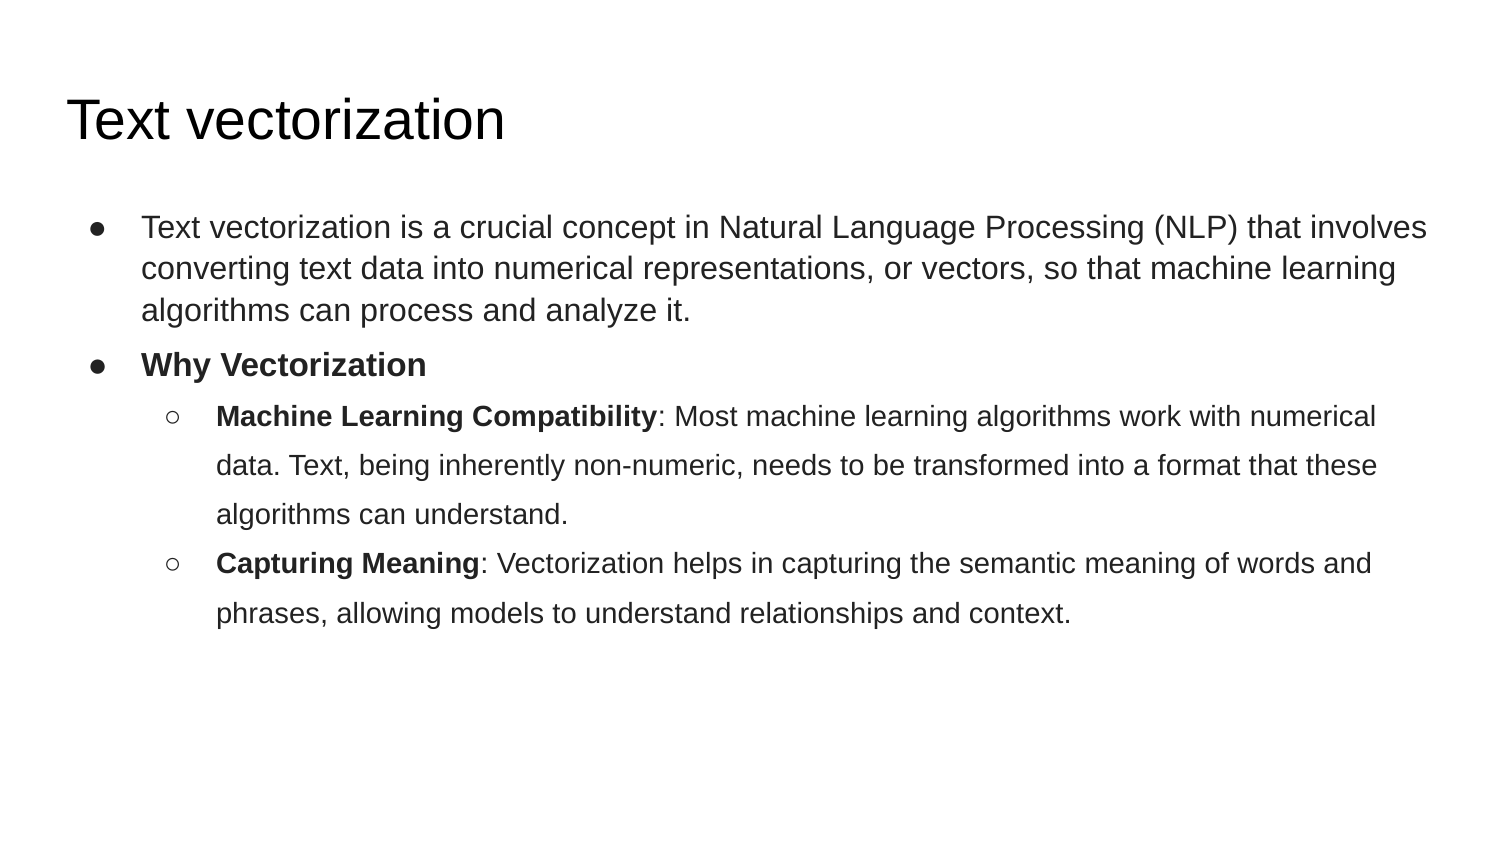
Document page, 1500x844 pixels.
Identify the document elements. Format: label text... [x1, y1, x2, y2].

list Text vectorization is a crucial concept in Natural Language Processing (NLP) that involves converting text data into numerical representations, or vectors, so that machine learning algorithms can process and analyze it. Why Vectorization Machine Learning Compatibility: Most machine learning algorithms work with numerical data. Text, being inherently non-numeric, needs to be transformed into a format that these algorithms can understand. Capturing Meaning: Vectorization helps in capturing the semantic meaning of words and phrases, allowing models to understand relationships and context. [51, 189, 1449, 750]
title Text vectorization [51, 72, 1449, 167]
